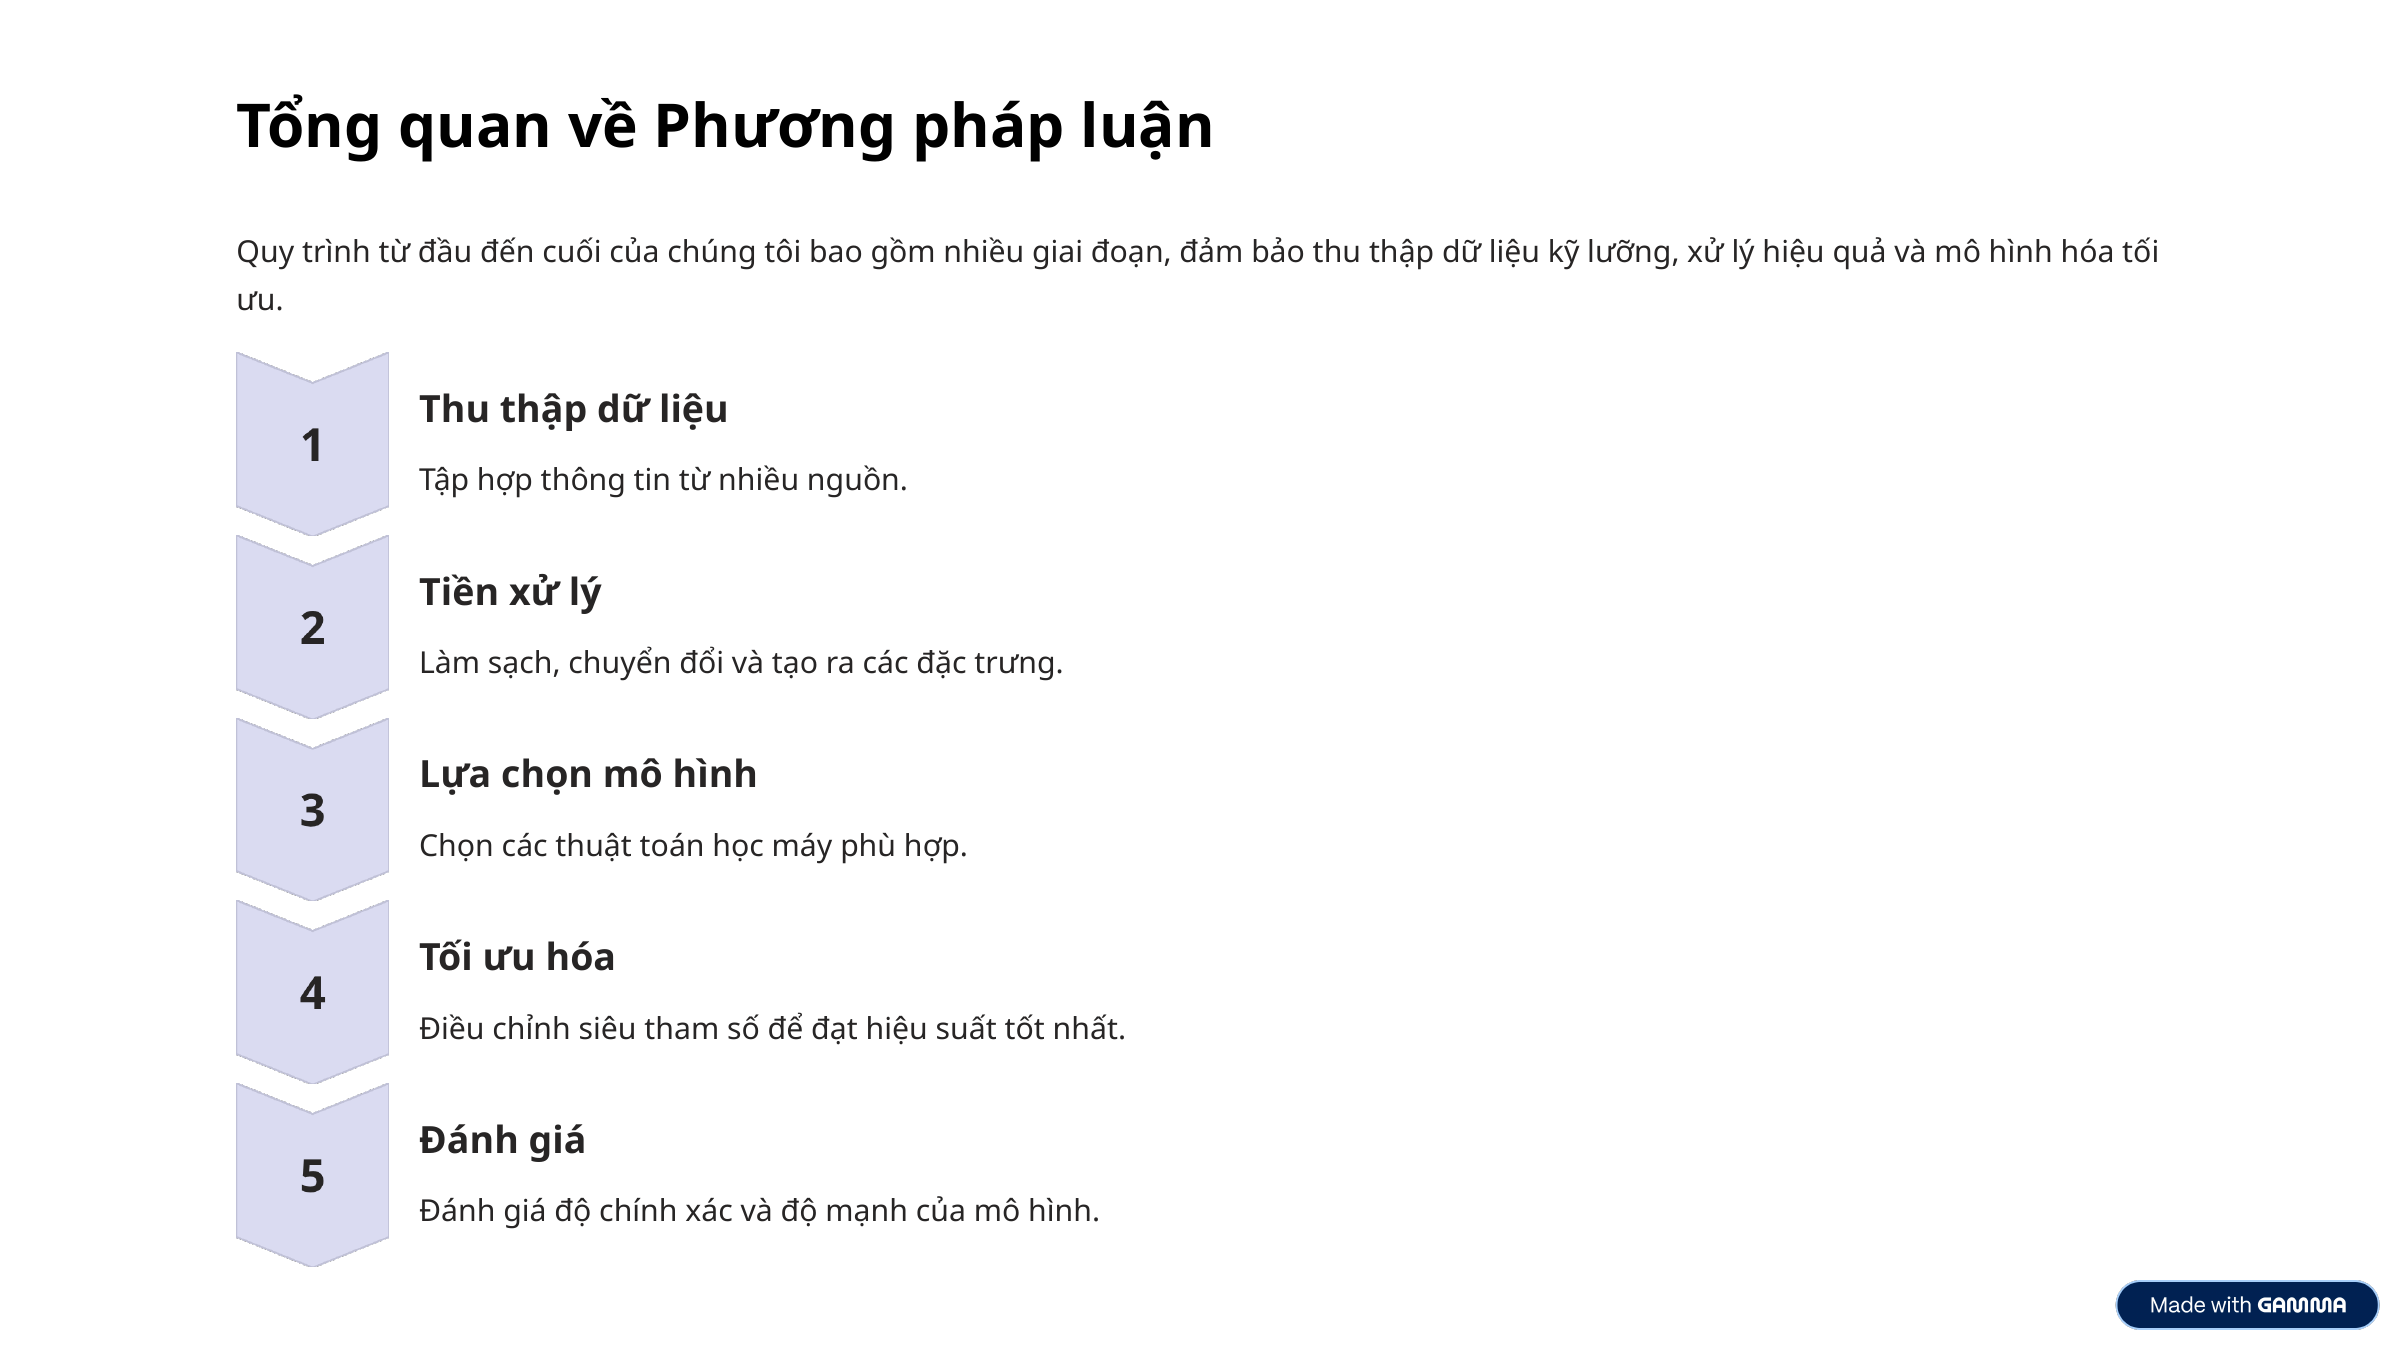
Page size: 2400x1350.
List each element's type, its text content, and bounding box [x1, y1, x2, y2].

text_box Thu thập dữ liệu [419, 383, 801, 431]
text_box Tập hợp thông tin từ nhiều nguồn. [419, 448, 2164, 498]
picture [236, 352, 389, 1267]
text_box Làm sạch, chuyển đổi và tạo ra các đặc trưng. [419, 631, 2164, 681]
text_box Đánh giá [419, 1114, 801, 1162]
text_box Tổng quan về Phương pháp luận [236, 83, 1186, 160]
text_box Quy trình từ đầu đến cuối của chúng tôi bao gồm nhiều giai đoạn, đảm bảo thu thập dữ liệu kỹ lưỡng, xử lý hiệu quả và mô hình hóa tối ưu. [236, 220, 2164, 319]
text_box Lựa chọn mô hình [419, 748, 801, 797]
text_box Tối ưu hóa [419, 931, 801, 979]
text_box Tiền xử lý [419, 565, 801, 614]
text_box Đánh giá độ chính xác và độ mạnh của mô hình. [419, 1180, 2164, 1229]
picture [2106, 1271, 2389, 1339]
text_box Điều chỉnh siêu tham số để đạt hiệu suất tốt nhất. [419, 997, 2164, 1046]
text_box Chọn các thuật toán học máy phù hợp. [419, 814, 2164, 864]
